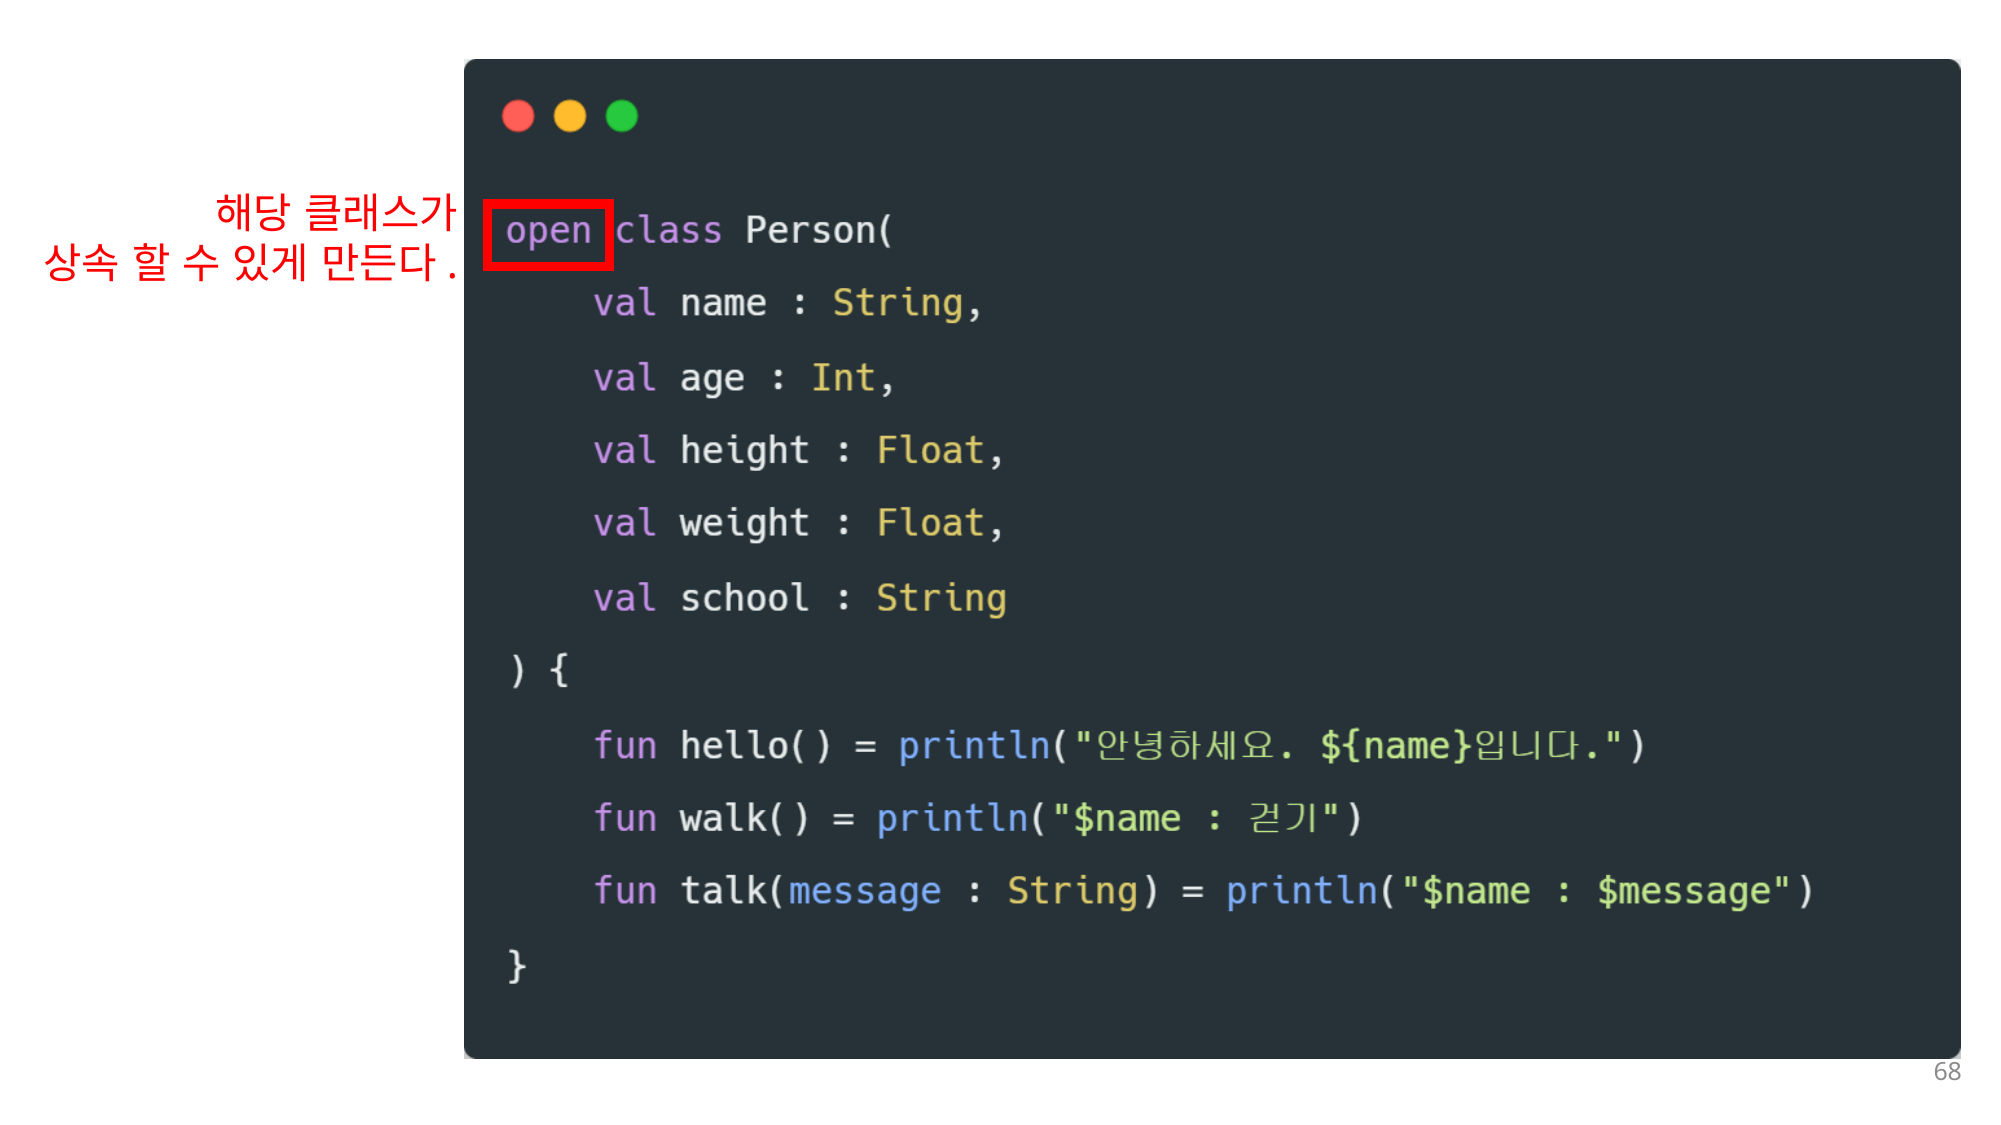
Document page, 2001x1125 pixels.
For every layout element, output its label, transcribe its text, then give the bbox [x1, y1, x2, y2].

slide_number 68 [1527, 1042, 1978, 1103]
picture [464, 59, 1961, 1059]
text_box 해당 클래스가 상속 할 수 있게 만든다. [28, 179, 464, 295]
